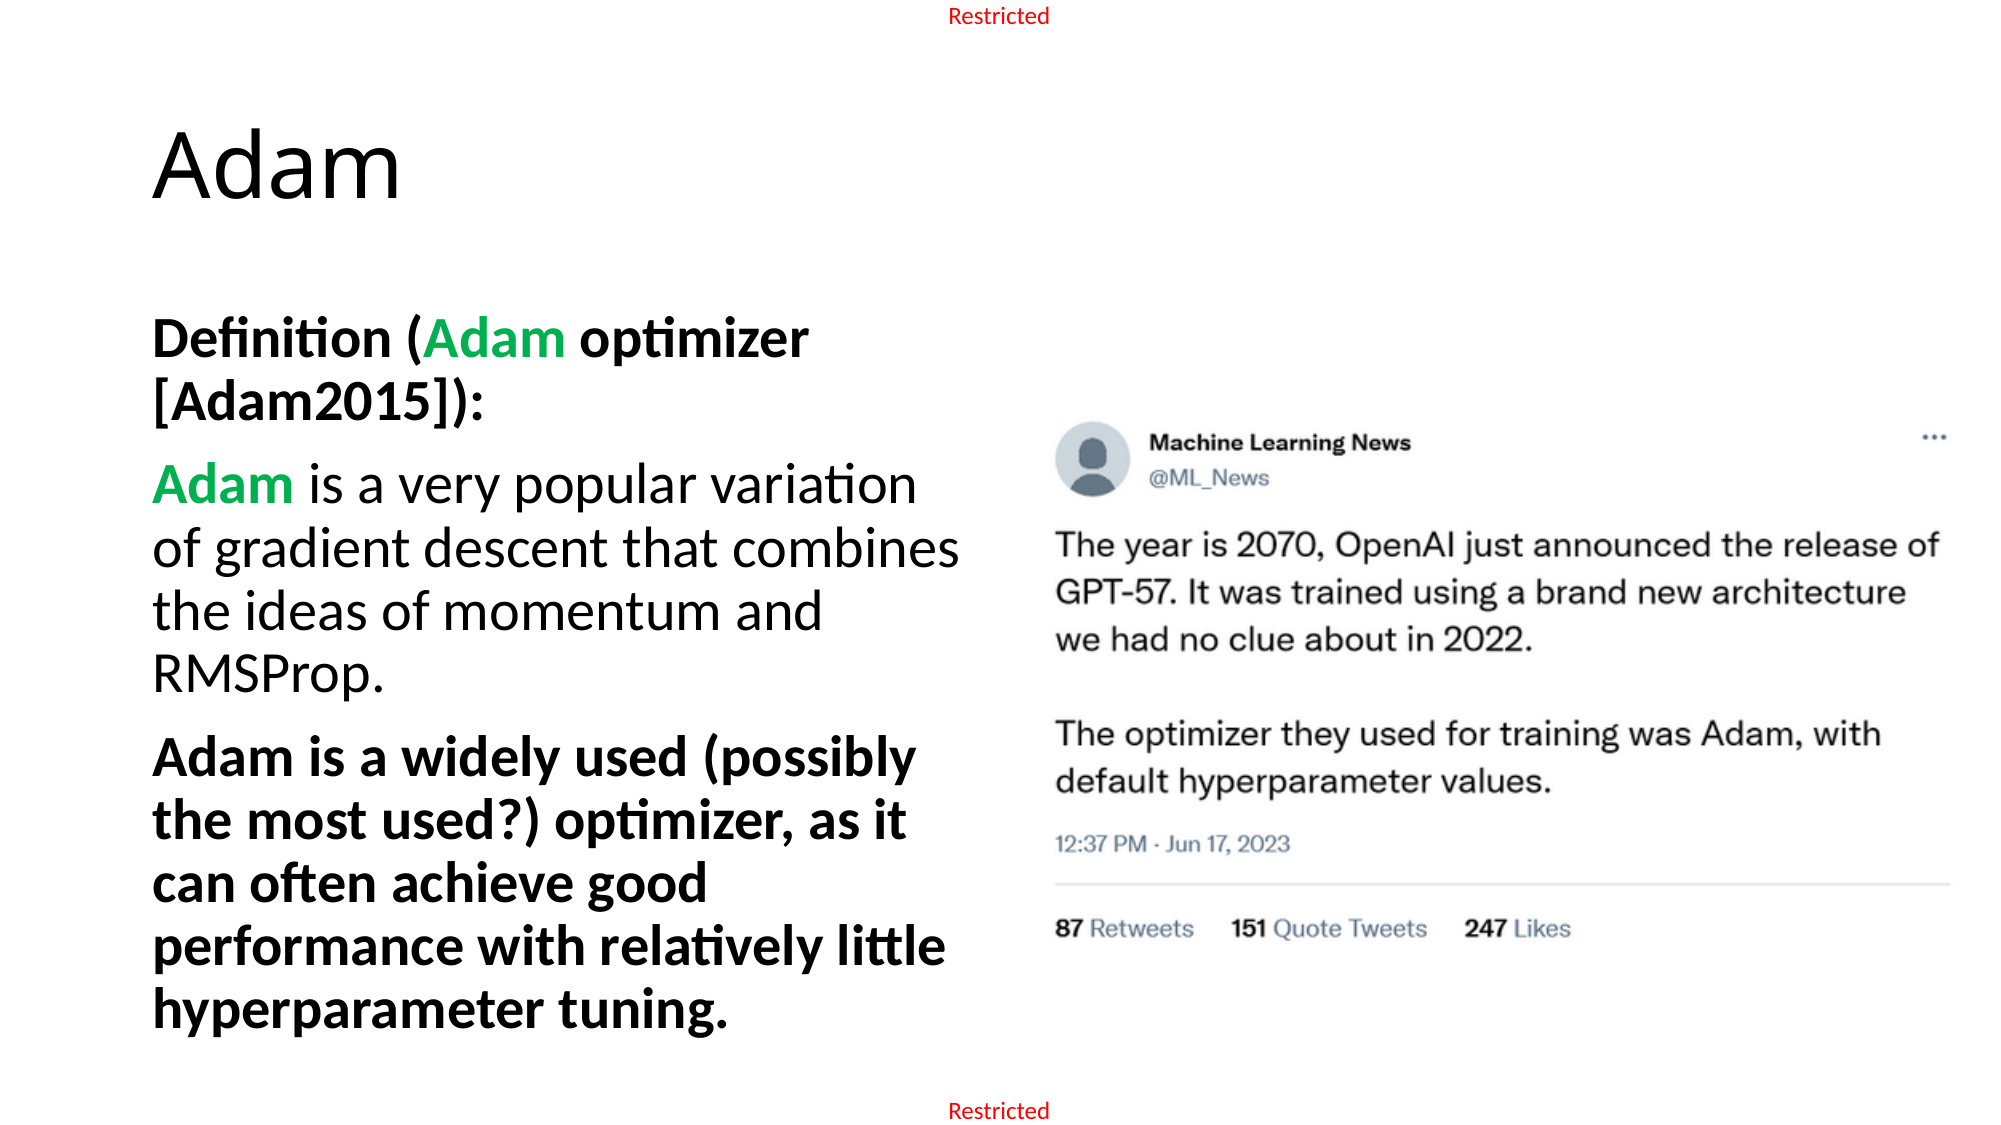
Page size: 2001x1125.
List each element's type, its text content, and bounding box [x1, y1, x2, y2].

title Adam [137, 59, 1863, 278]
picture [1032, 395, 1982, 957]
list Definition (Adam optimizer [Adam2015]): Adam is a very popular variation of gradient descent that combines the ideas of momentum and RMSProp. Adam is a widely used (possibly the most used?) optimizer, as it can often achieve good performance with relatively little hyperparameter tuning. [137, 299, 988, 1125]
